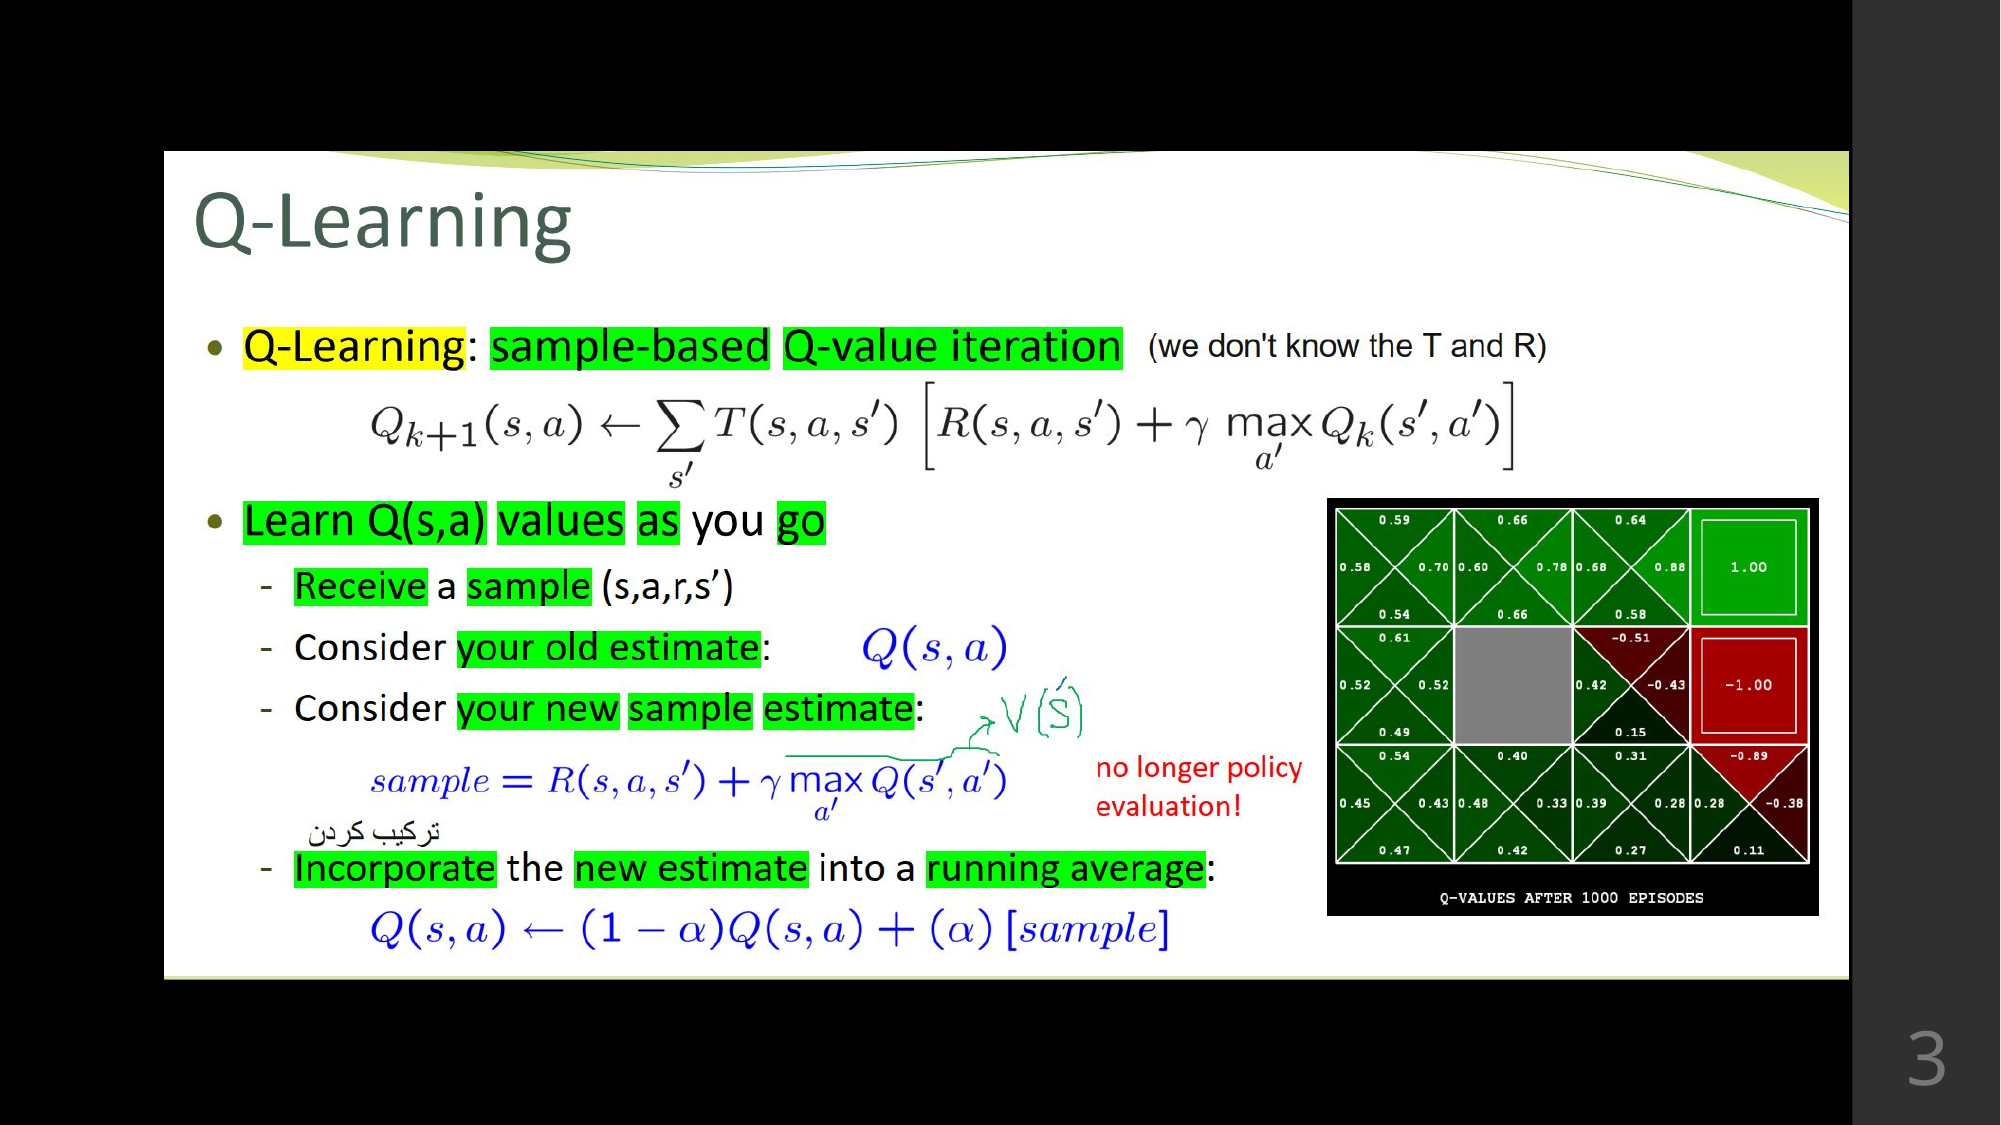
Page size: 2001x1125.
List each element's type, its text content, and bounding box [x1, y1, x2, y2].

slide_number 3 [1852, 1012, 2000, 1110]
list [164, 151, 1850, 980]
